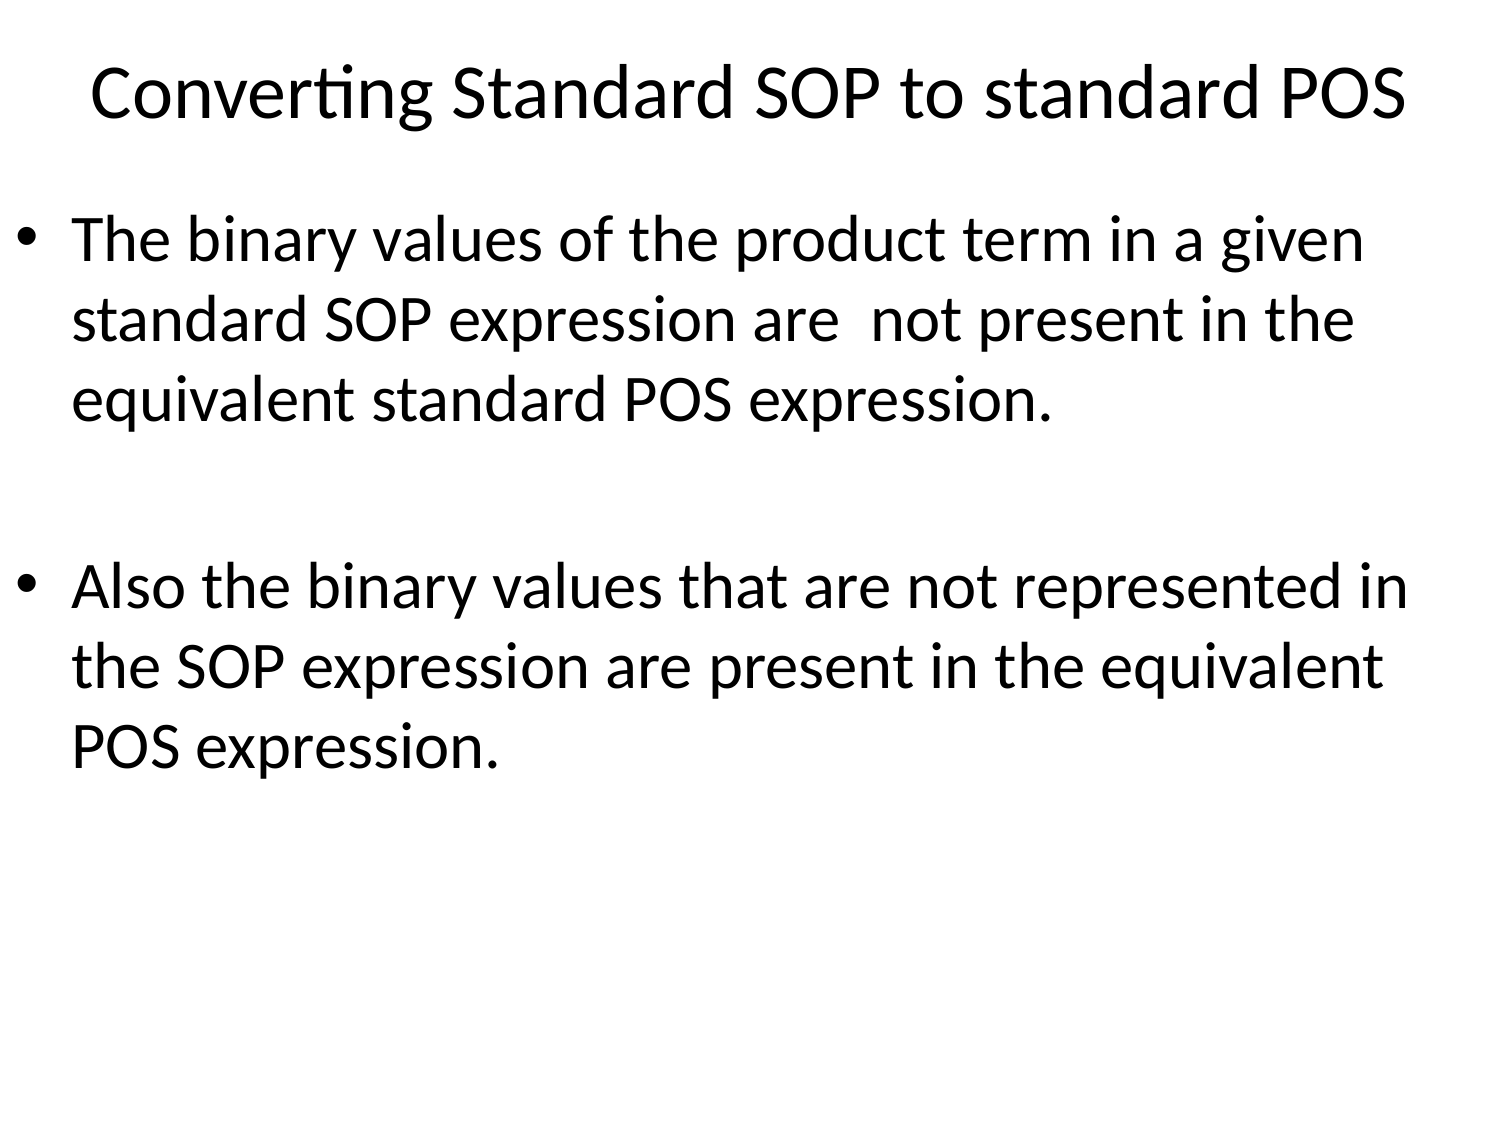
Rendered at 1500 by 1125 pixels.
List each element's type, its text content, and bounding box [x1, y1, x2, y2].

list The binary values of the product term in a given standard SOP expression are not present in the equivalent standard POS expression. Also the binary values that are not represented in the SOP expression are present in the equivalent POS expression. [0, 187, 1500, 1125]
title Converting Standard SOP to standard POS [0, 0, 1500, 175]
